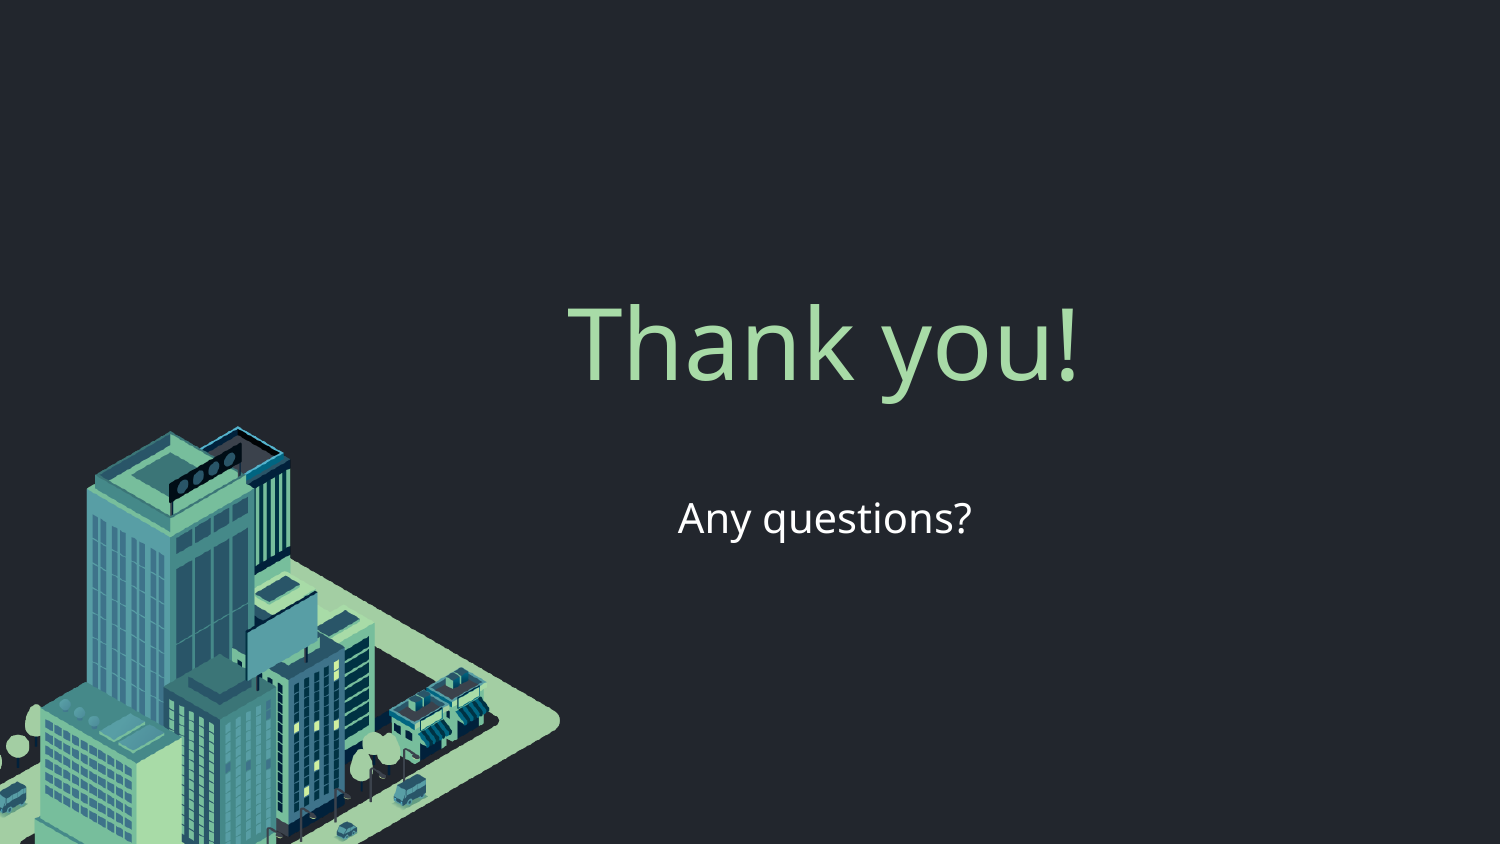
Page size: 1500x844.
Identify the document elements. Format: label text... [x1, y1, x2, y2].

picture [0, 426, 560, 844]
subtitle Thank you! [398, 265, 1251, 463]
title Any questions? [660, 462, 990, 571]
